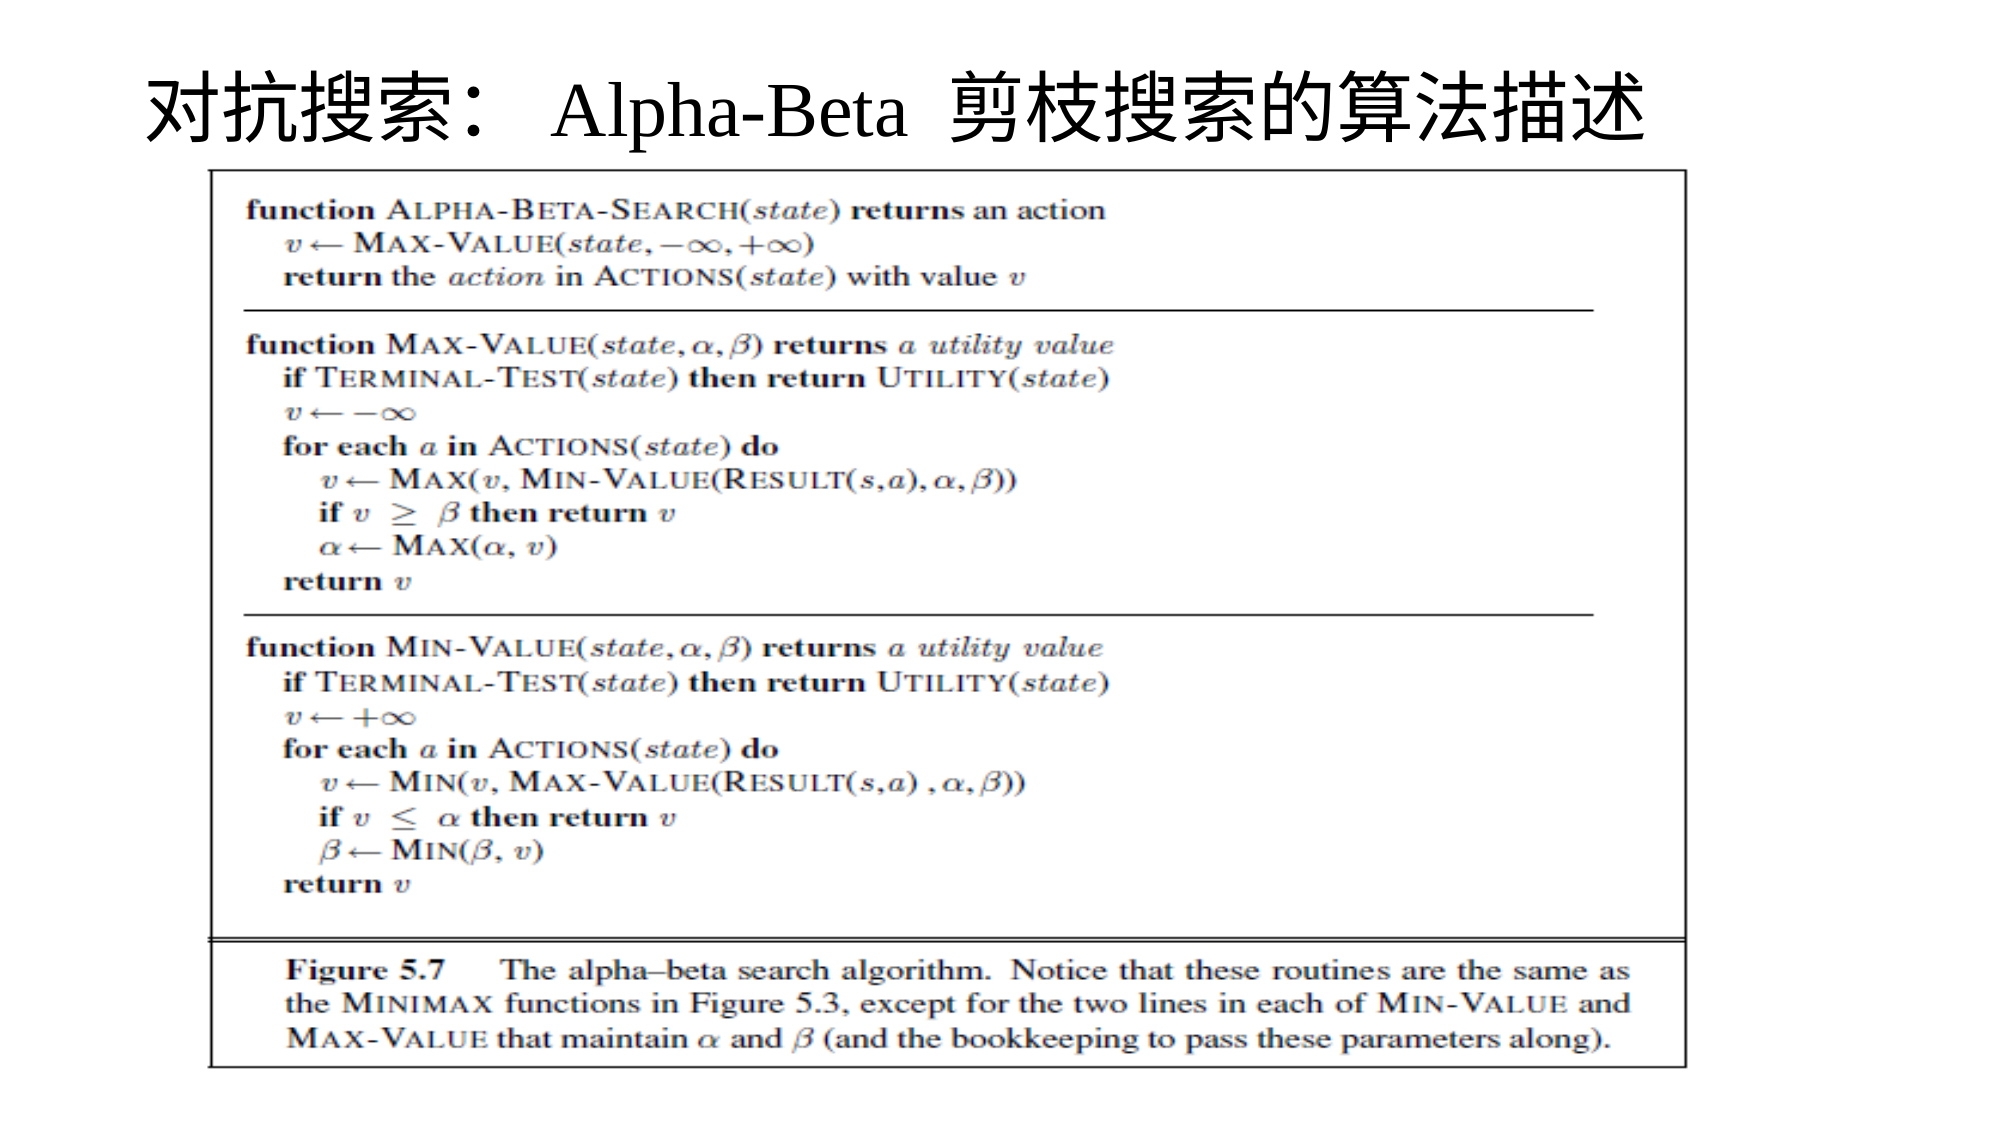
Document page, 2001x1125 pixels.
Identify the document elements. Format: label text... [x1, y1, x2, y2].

picture [186, 155, 1702, 1074]
title 对抗搜索：Alpha-Beta 剪枝搜索的算法描述 [128, 57, 1961, 165]
